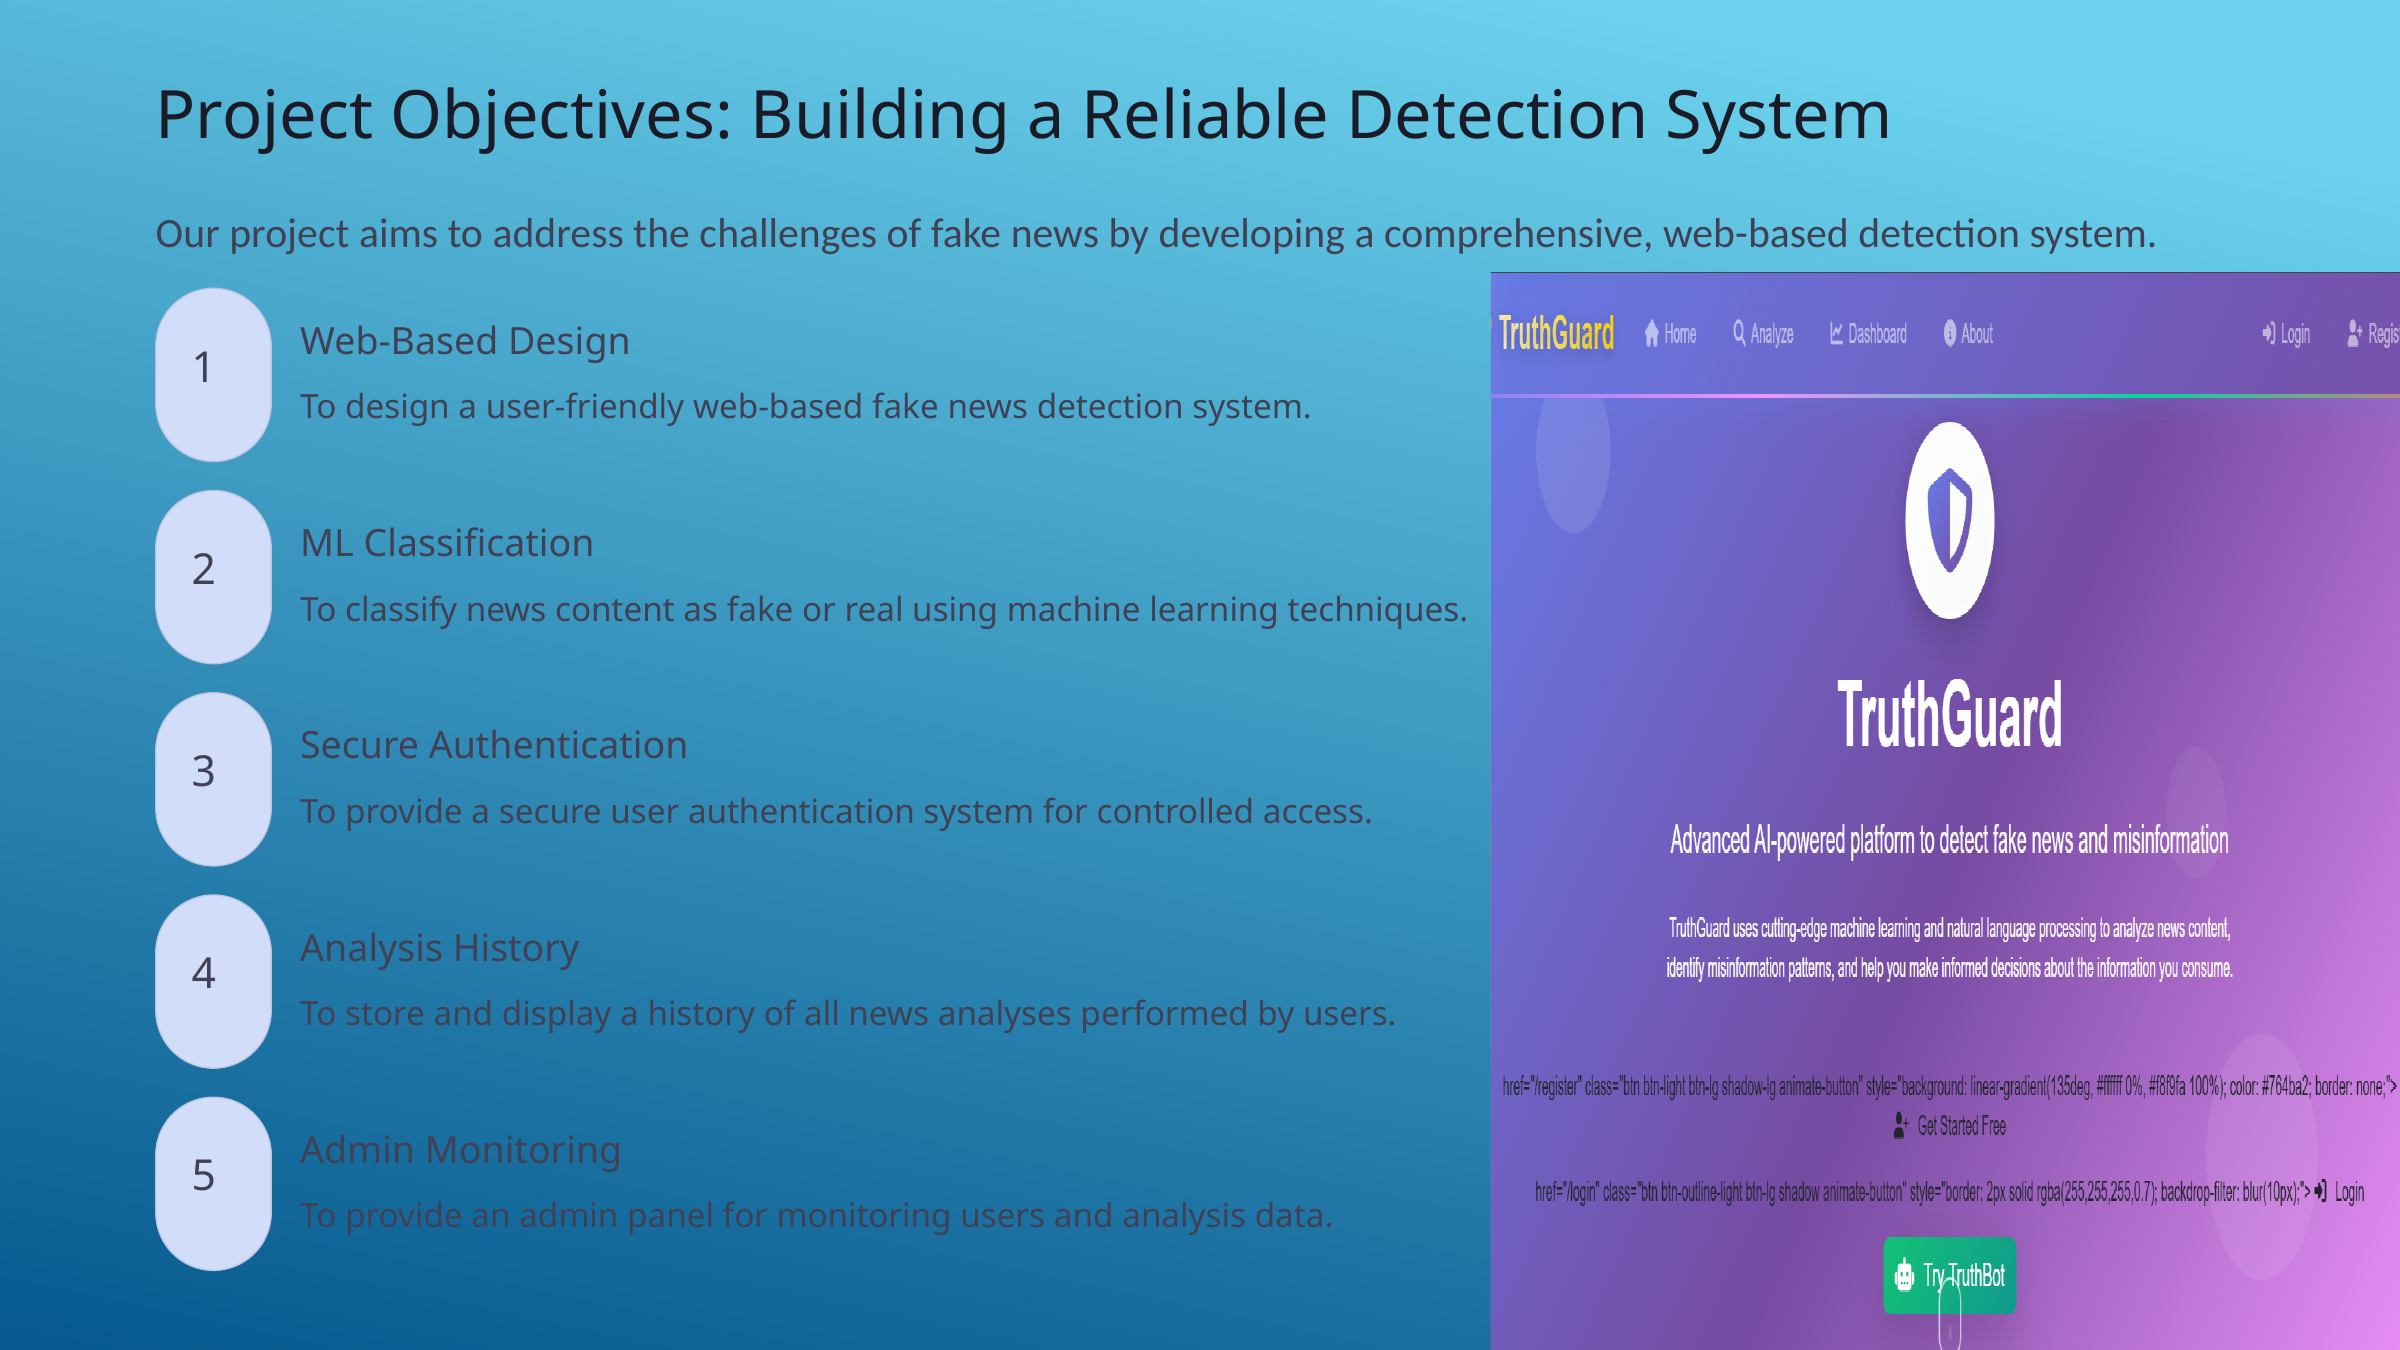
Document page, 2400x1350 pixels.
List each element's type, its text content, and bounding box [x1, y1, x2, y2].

picture [1490, 272, 2400, 1350]
text_box To provide a secure user authentication system for controlled access. [300, 784, 1490, 831]
text_box 2 [191, 550, 236, 605]
text_box [155, 490, 272, 664]
text_box To store and display a history of all news analyses performed by users. [300, 986, 1490, 1033]
text_box Project Objectives: Building a Reliable Detection System [155, 79, 1769, 152]
text_box [155, 894, 272, 1069]
text_box Our project aims to address the challenges of fake news by developing a comprehensive, web-based detection system. [155, 209, 2245, 256]
text_box To provide an admin panel for monitoring users and analysis data. [300, 1188, 1490, 1235]
text_box Web-Based Design [300, 317, 662, 363]
text_box [155, 692, 272, 866]
text_box To classify news content as fake or real using machine learning techniques. [300, 581, 1490, 628]
text_box ML Classification [300, 519, 662, 565]
text_box [155, 288, 272, 462]
text_box 1 [191, 347, 236, 402]
text_box To design a user-friendly web-based fake news detection system. [300, 379, 1490, 426]
text_box 5 [191, 1156, 236, 1211]
text_box 4 [191, 954, 236, 1009]
text_box Admin Monitoring [300, 1125, 662, 1172]
text_box Secure Authentication [300, 721, 704, 767]
text_box 3 [191, 752, 236, 807]
text_box Analysis History [300, 923, 662, 969]
text_box [155, 1097, 272, 1271]
